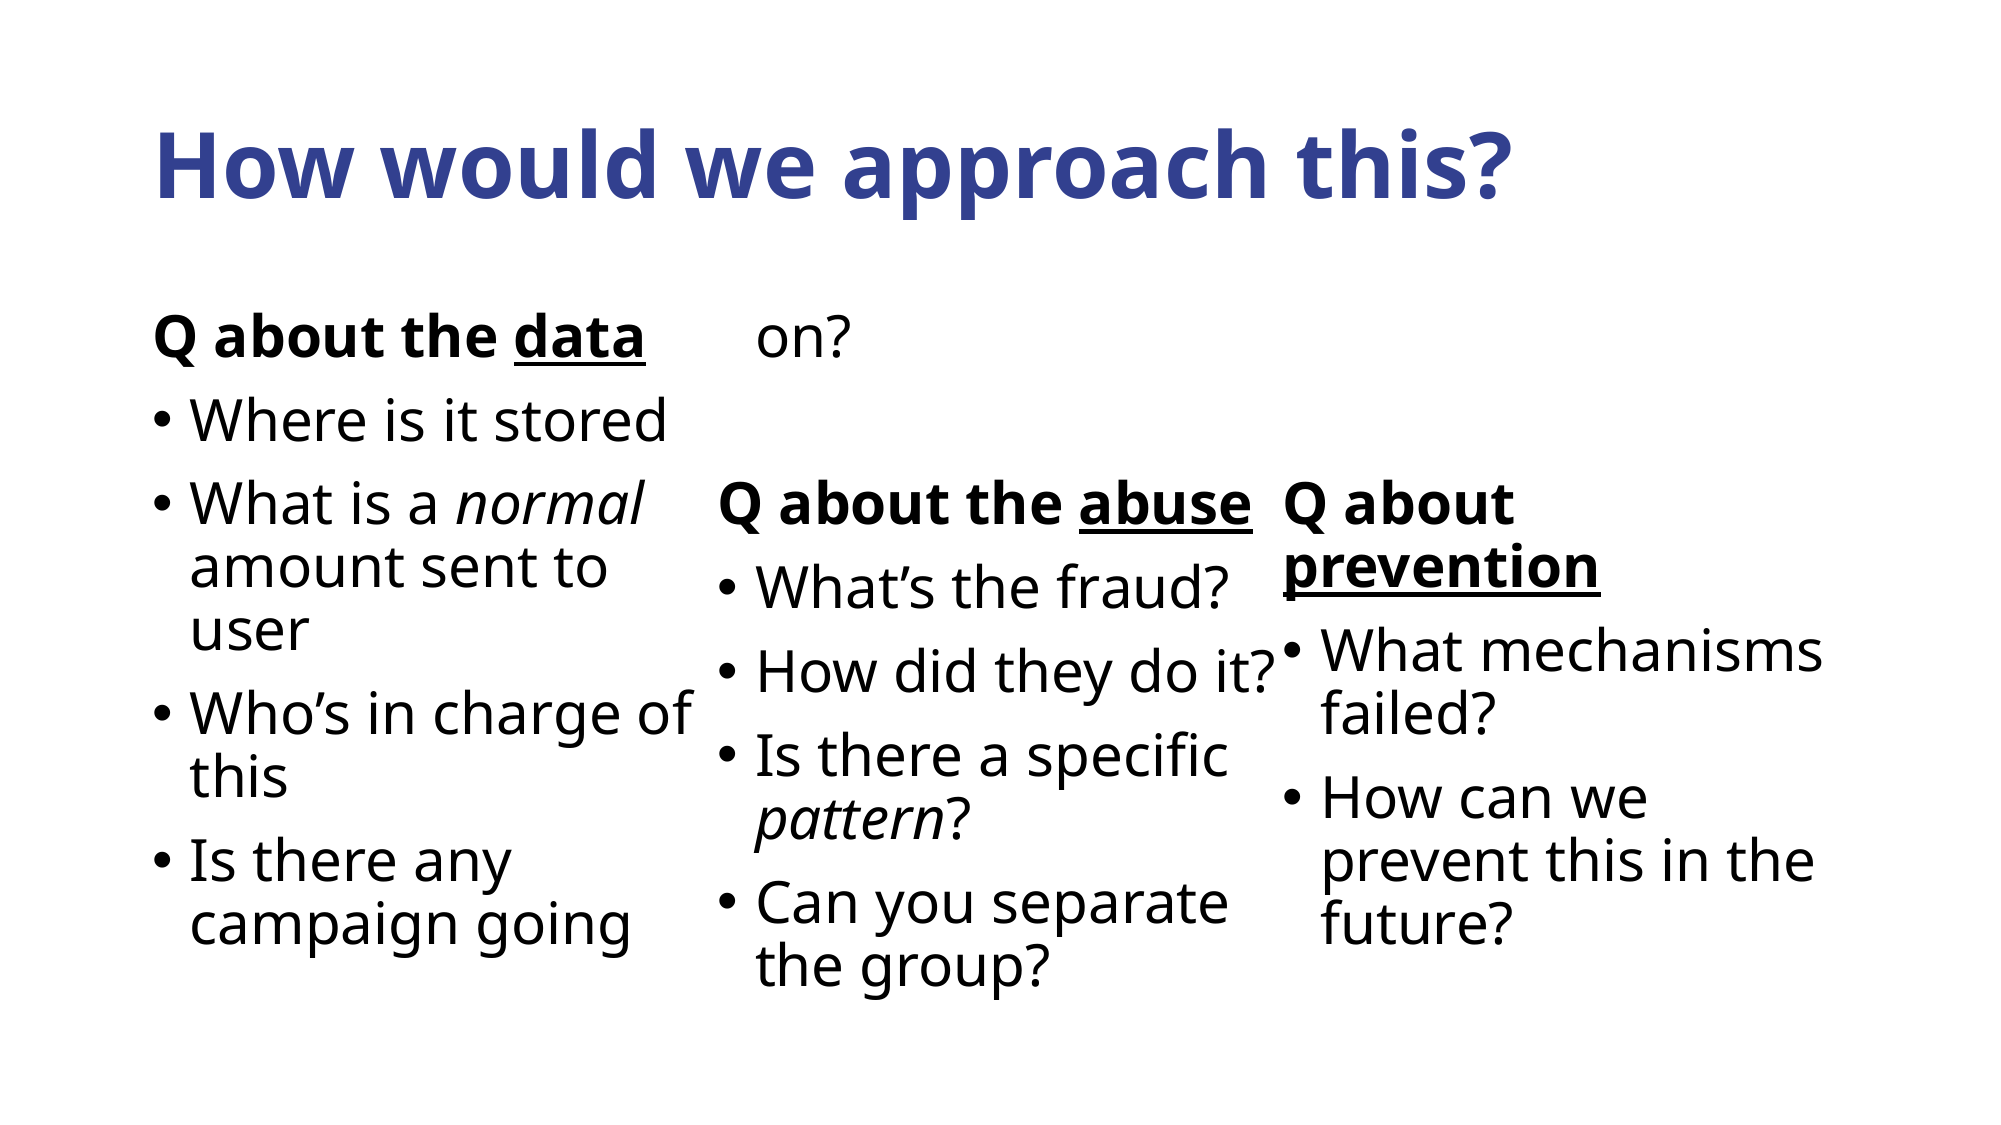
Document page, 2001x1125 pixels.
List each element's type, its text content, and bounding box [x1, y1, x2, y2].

list Q about the data Where is it stored What is a normal amount sent to user Who’s in charge of this Is there any campaign going on? Q about the abuse What’s the fraud? How did they do it? Is there a specific pattern? Can you separate the group? Q about prevention What mechanisms failed? How can we prevent this in the future? [137, 299, 1863, 1014]
title How would we approach this? [137, 59, 1863, 278]
